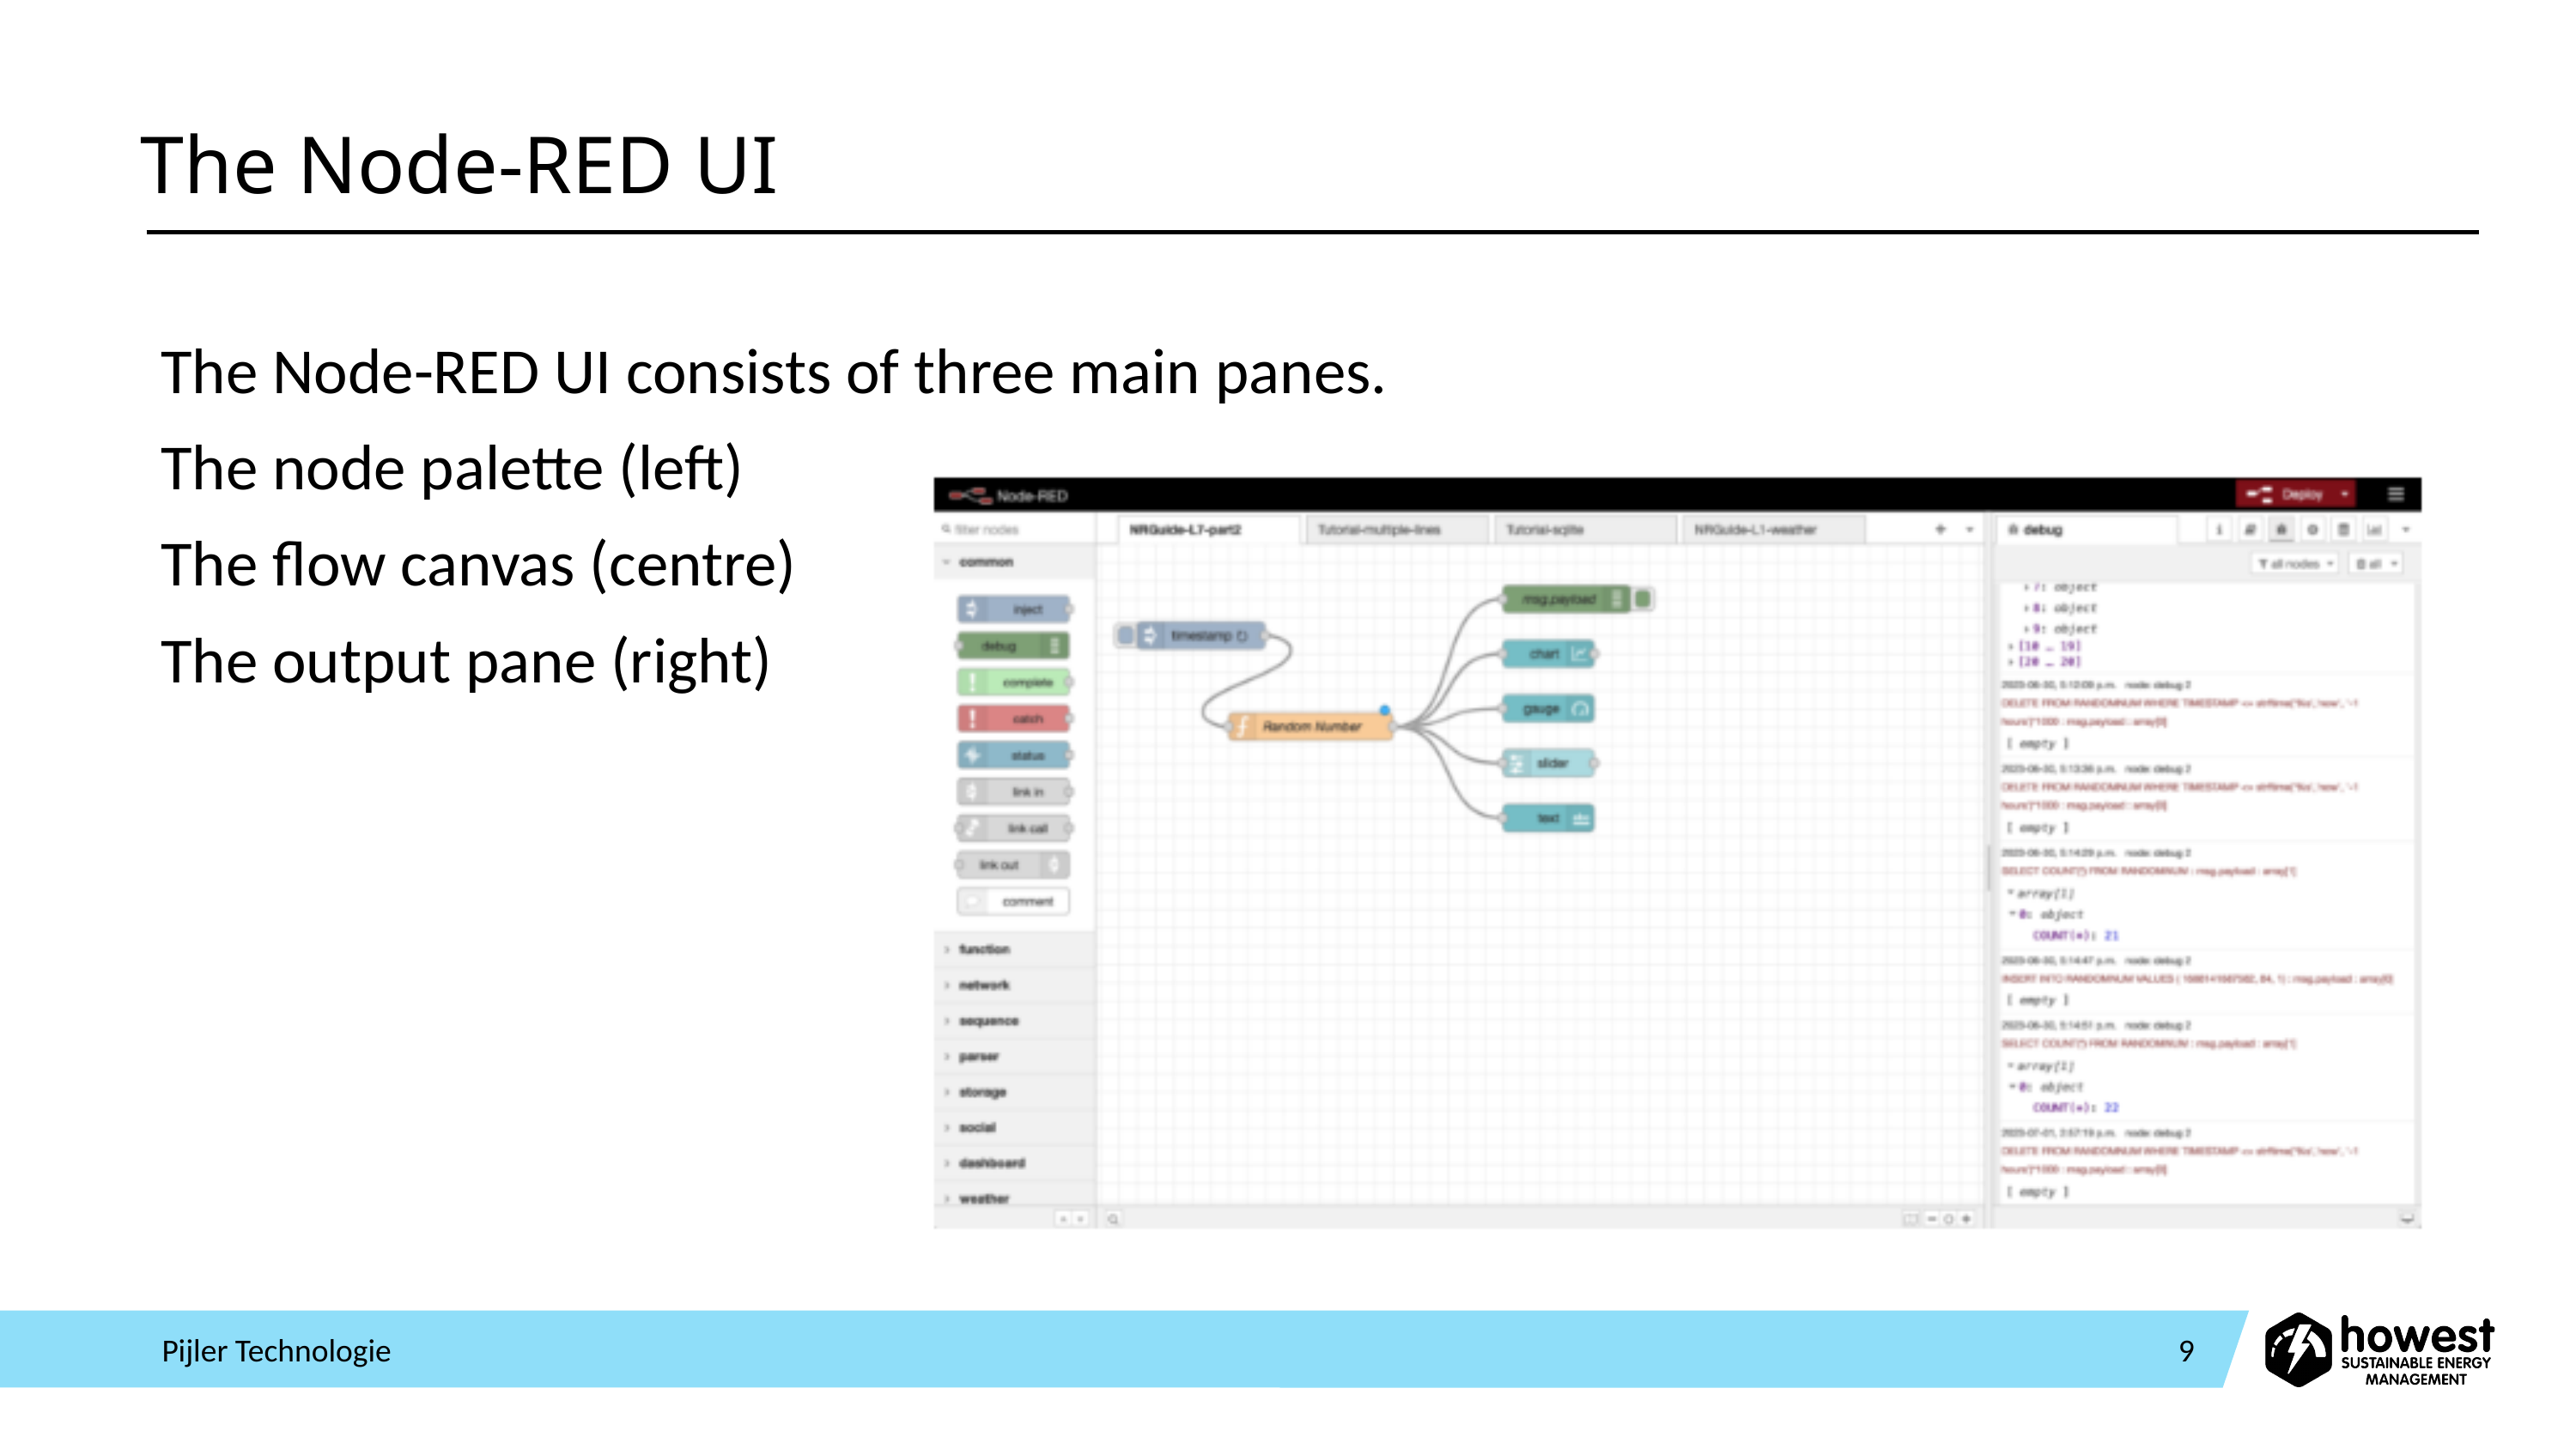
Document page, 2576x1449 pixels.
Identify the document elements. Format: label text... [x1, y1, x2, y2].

slide_number 9 [1676, 1310, 2208, 1388]
list The Node-RED UI consists of three main panes. The node palette (left) The flow canvas (centre) The output pane (right) [148, 331, 2483, 1191]
title The Node-RED UI [140, 124, 2476, 215]
picture [2265, 1313, 2495, 1387]
slide_number Pijler Technologie [149, 1310, 729, 1388]
picture [885, 464, 2447, 1257]
